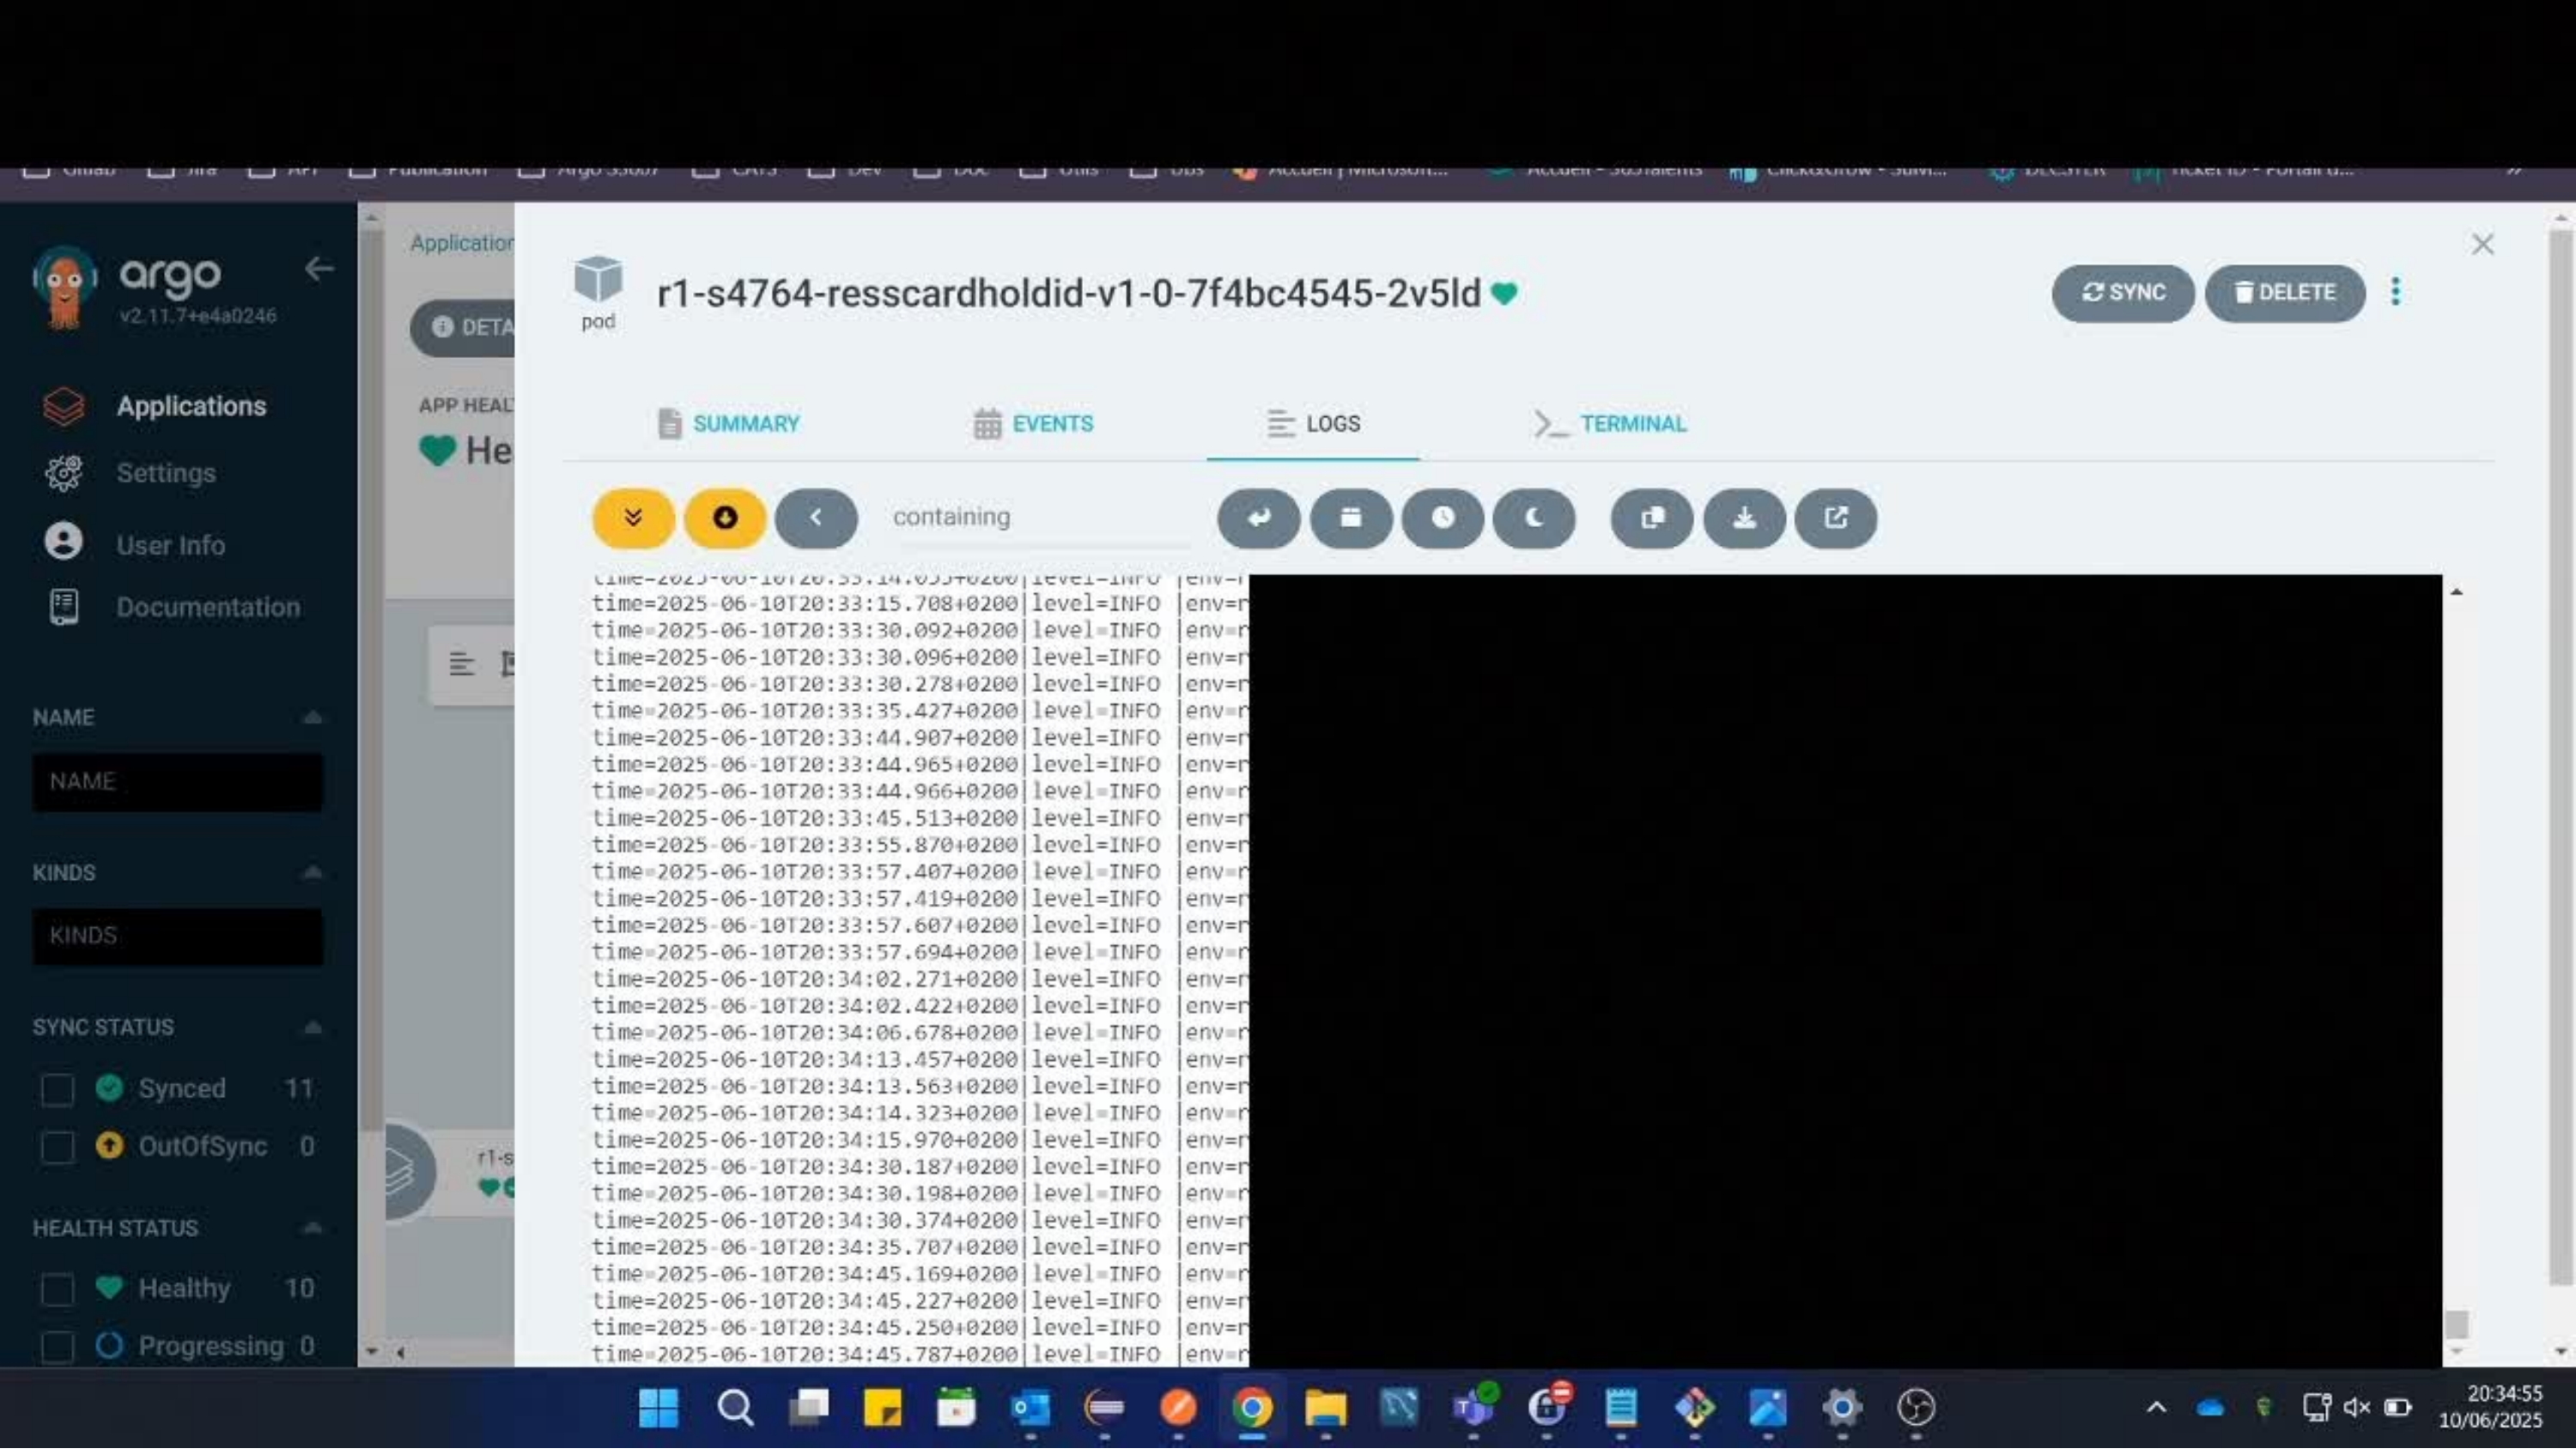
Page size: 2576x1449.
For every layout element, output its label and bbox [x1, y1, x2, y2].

text_box [0, 0, 2576, 1449]
